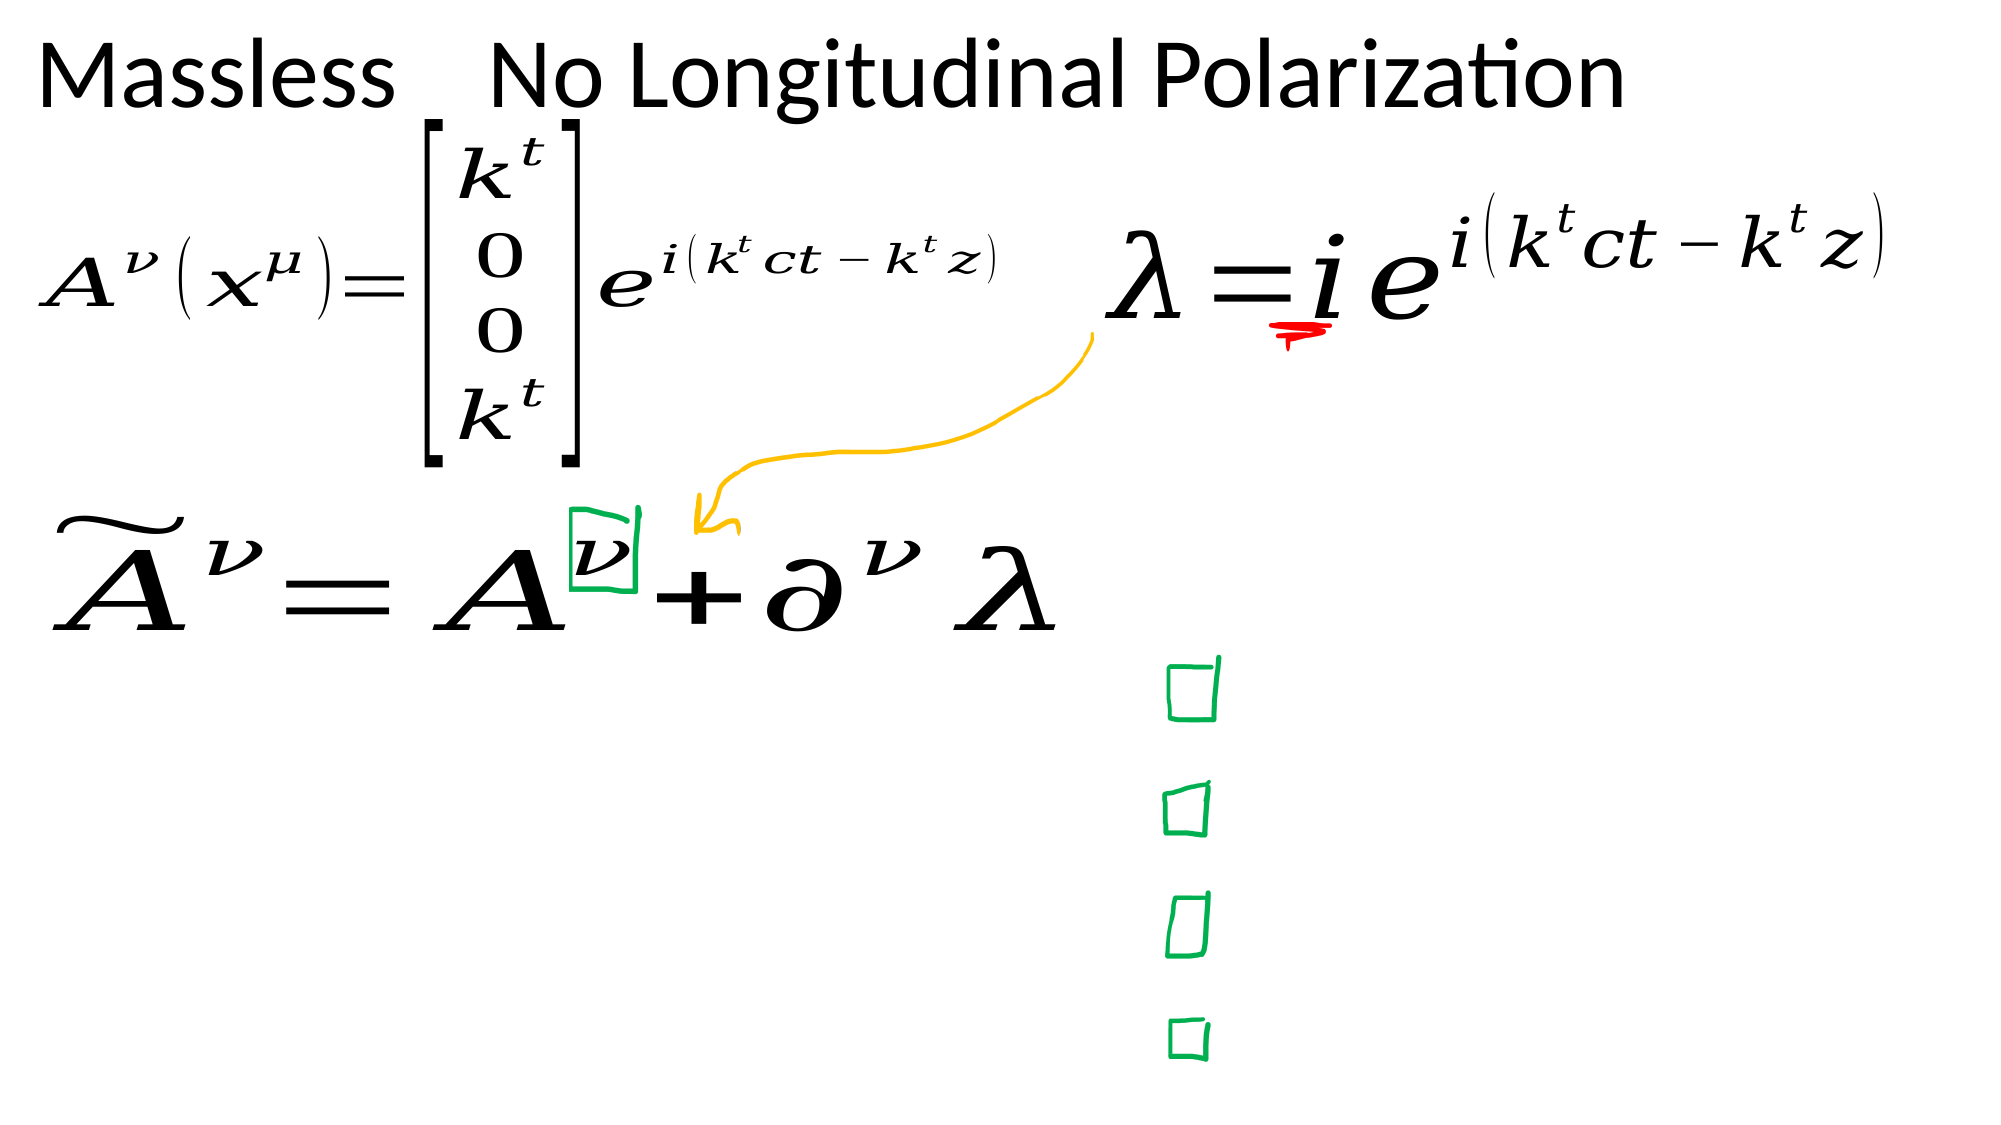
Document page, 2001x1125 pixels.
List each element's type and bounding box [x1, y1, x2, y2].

picture [569, 322, 1341, 1071]
